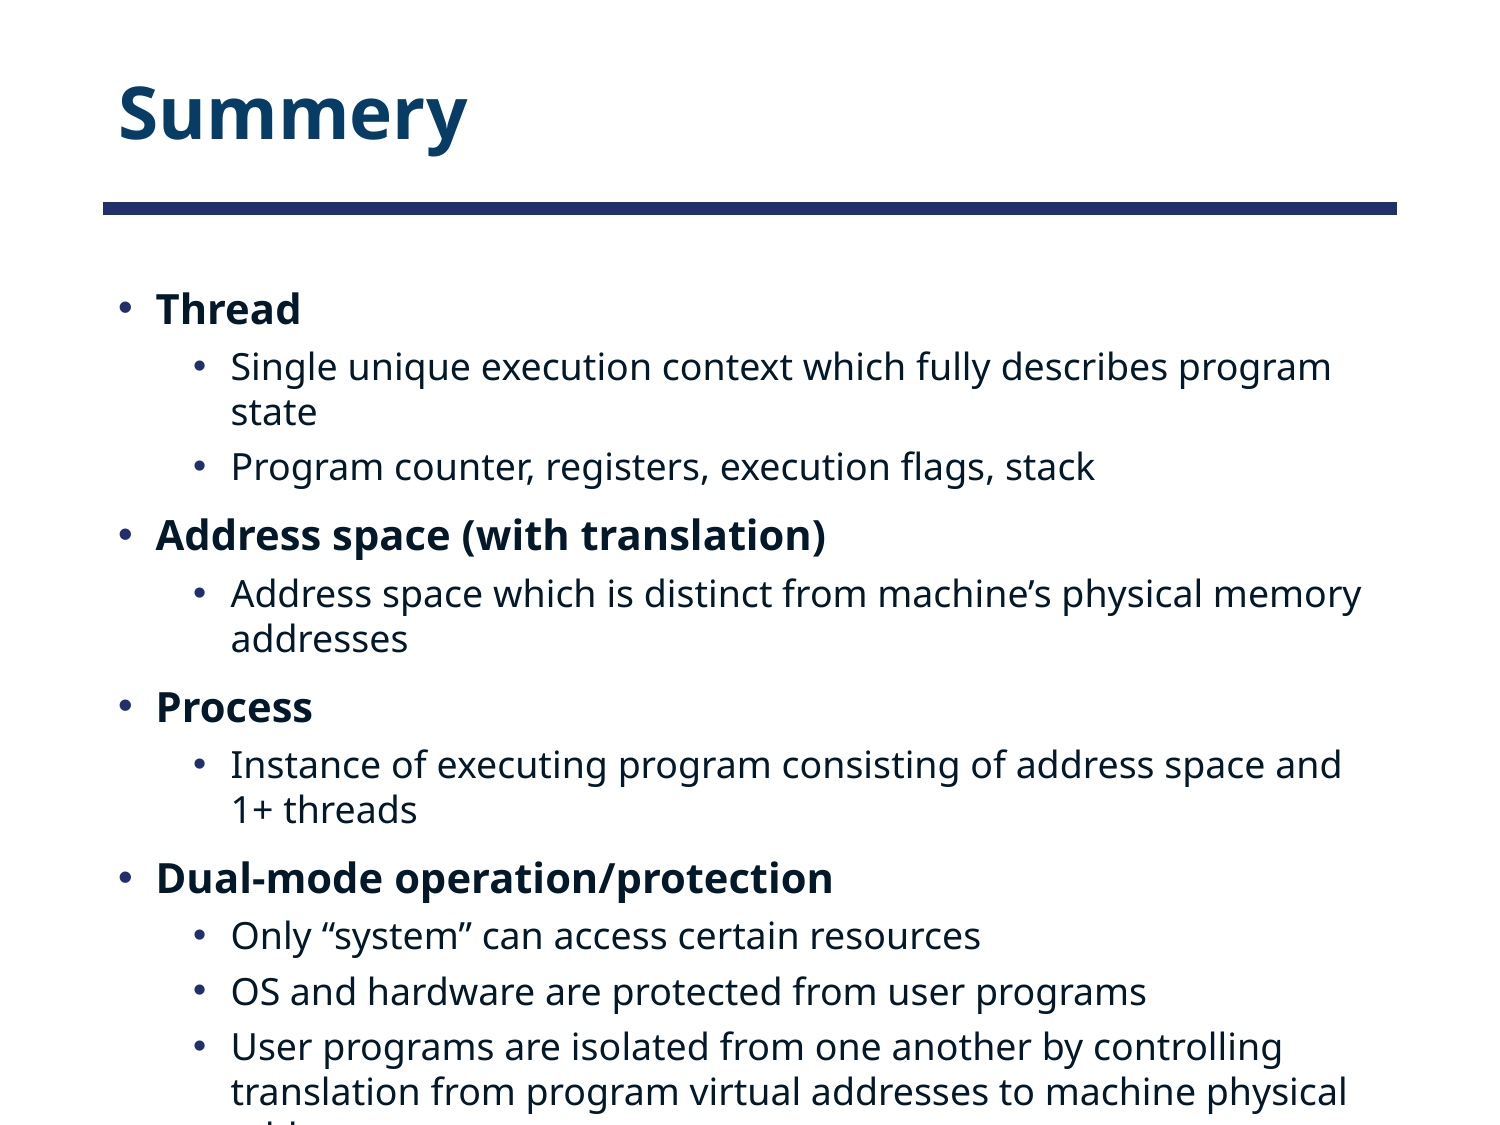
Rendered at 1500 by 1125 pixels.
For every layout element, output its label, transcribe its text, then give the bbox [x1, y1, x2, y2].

title Summery [103, 34, 1397, 197]
list Thread Single unique execution context which fully describes program state Program counter, registers, execution flags, stack Address space (with translation) Address space which is distinct from machine’s physical memory addresses Process Instance of executing program consisting of address space and 1+ threads Dual-mode operation/protection Only “system” can access certain resources OS and hardware are protected from user programs User programs are isolated from one another by controlling translation from program virtual addresses to machine physical addresses [103, 275, 1397, 1091]
